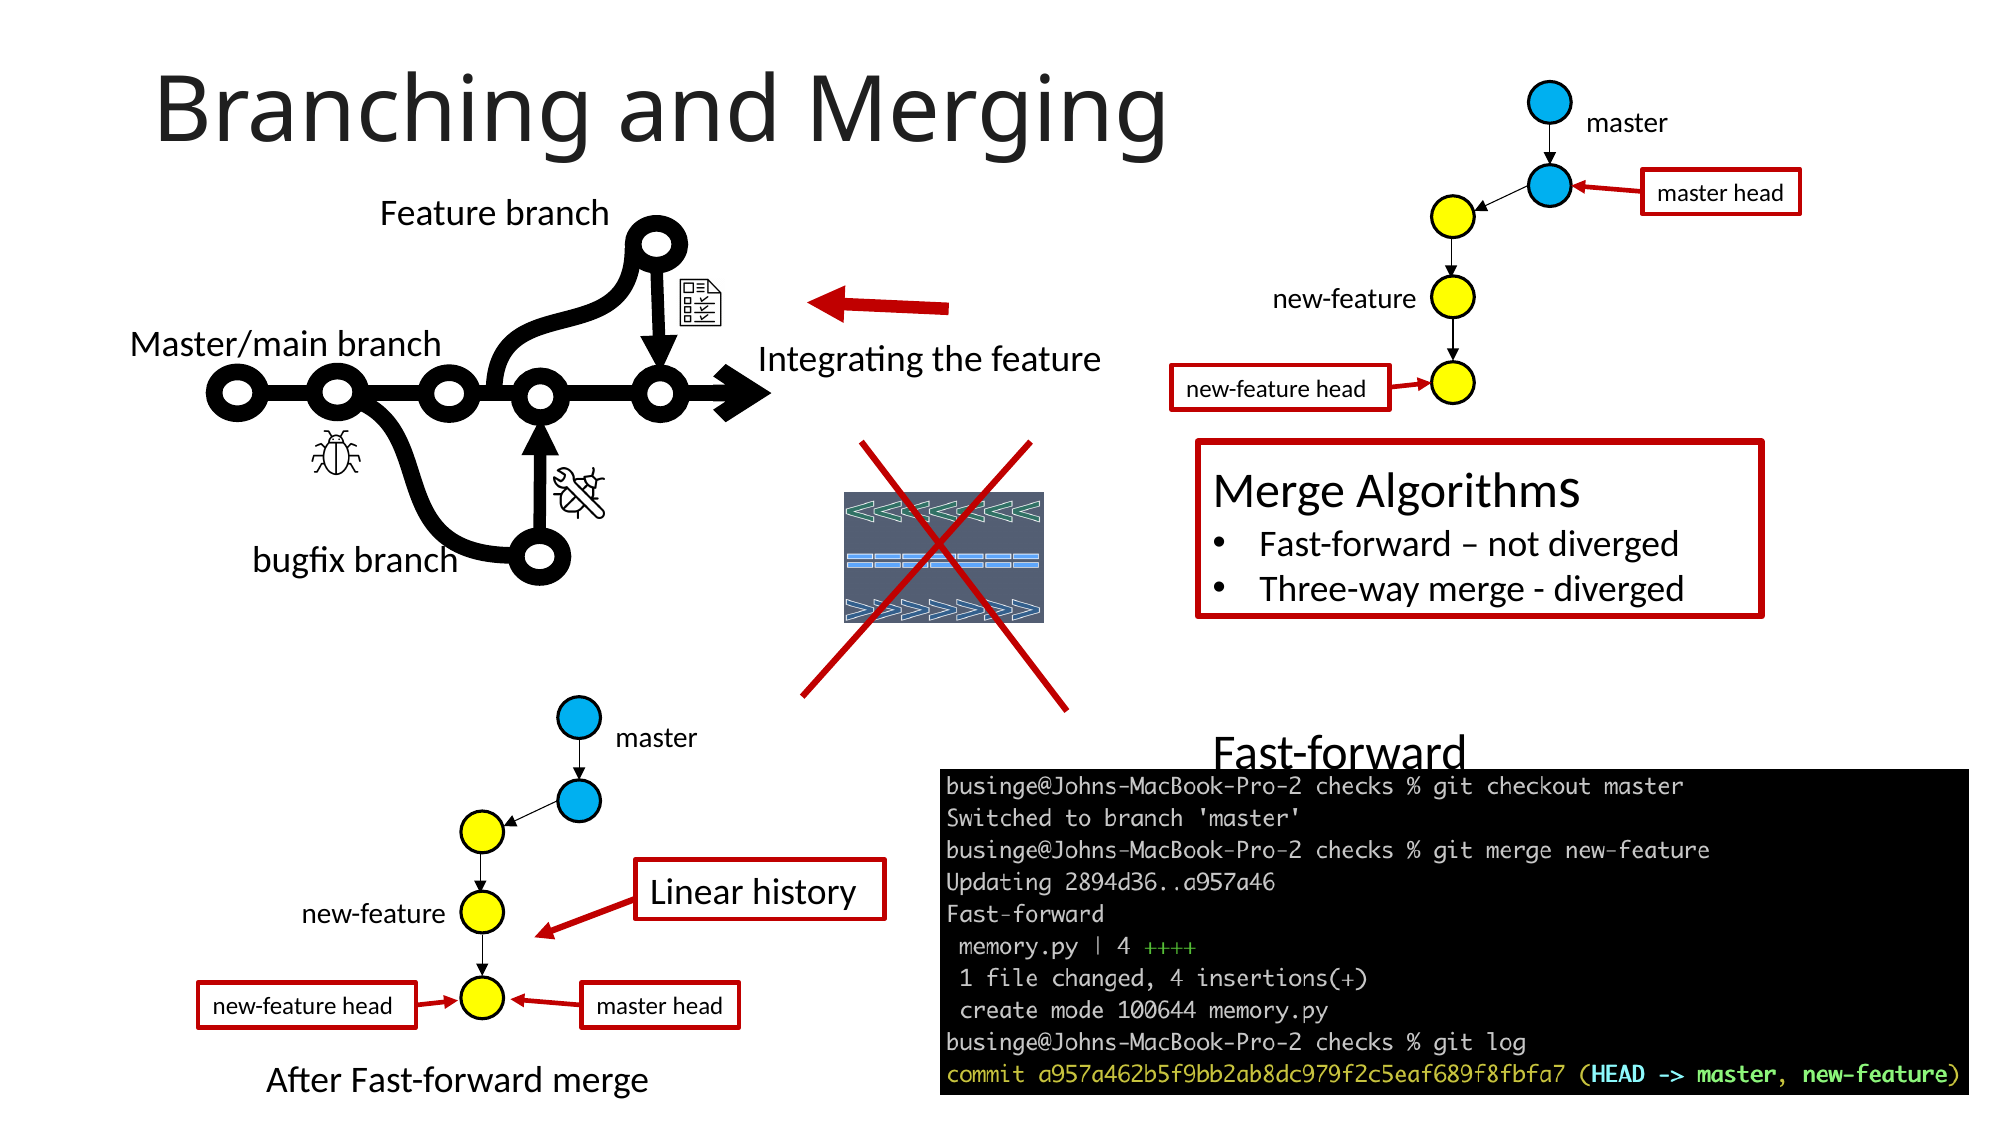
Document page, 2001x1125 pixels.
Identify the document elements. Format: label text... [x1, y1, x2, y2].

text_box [1171, 169, 1800, 411]
title Branching and Merging [137, 53, 1863, 170]
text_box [519, 415, 605, 534]
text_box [725, 311, 772, 414]
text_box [802, 441, 1067, 711]
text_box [365, 180, 680, 415]
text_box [534, 859, 885, 938]
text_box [237, 414, 563, 588]
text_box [114, 311, 365, 414]
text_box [680, 265, 725, 415]
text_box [197, 696, 740, 1108]
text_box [743, 302, 1121, 388]
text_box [1528, 81, 1690, 169]
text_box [940, 711, 1969, 1095]
text_box Merge Algorithms Fast-forward – not diverged Three-way merge - diverged [1197, 441, 1762, 617]
